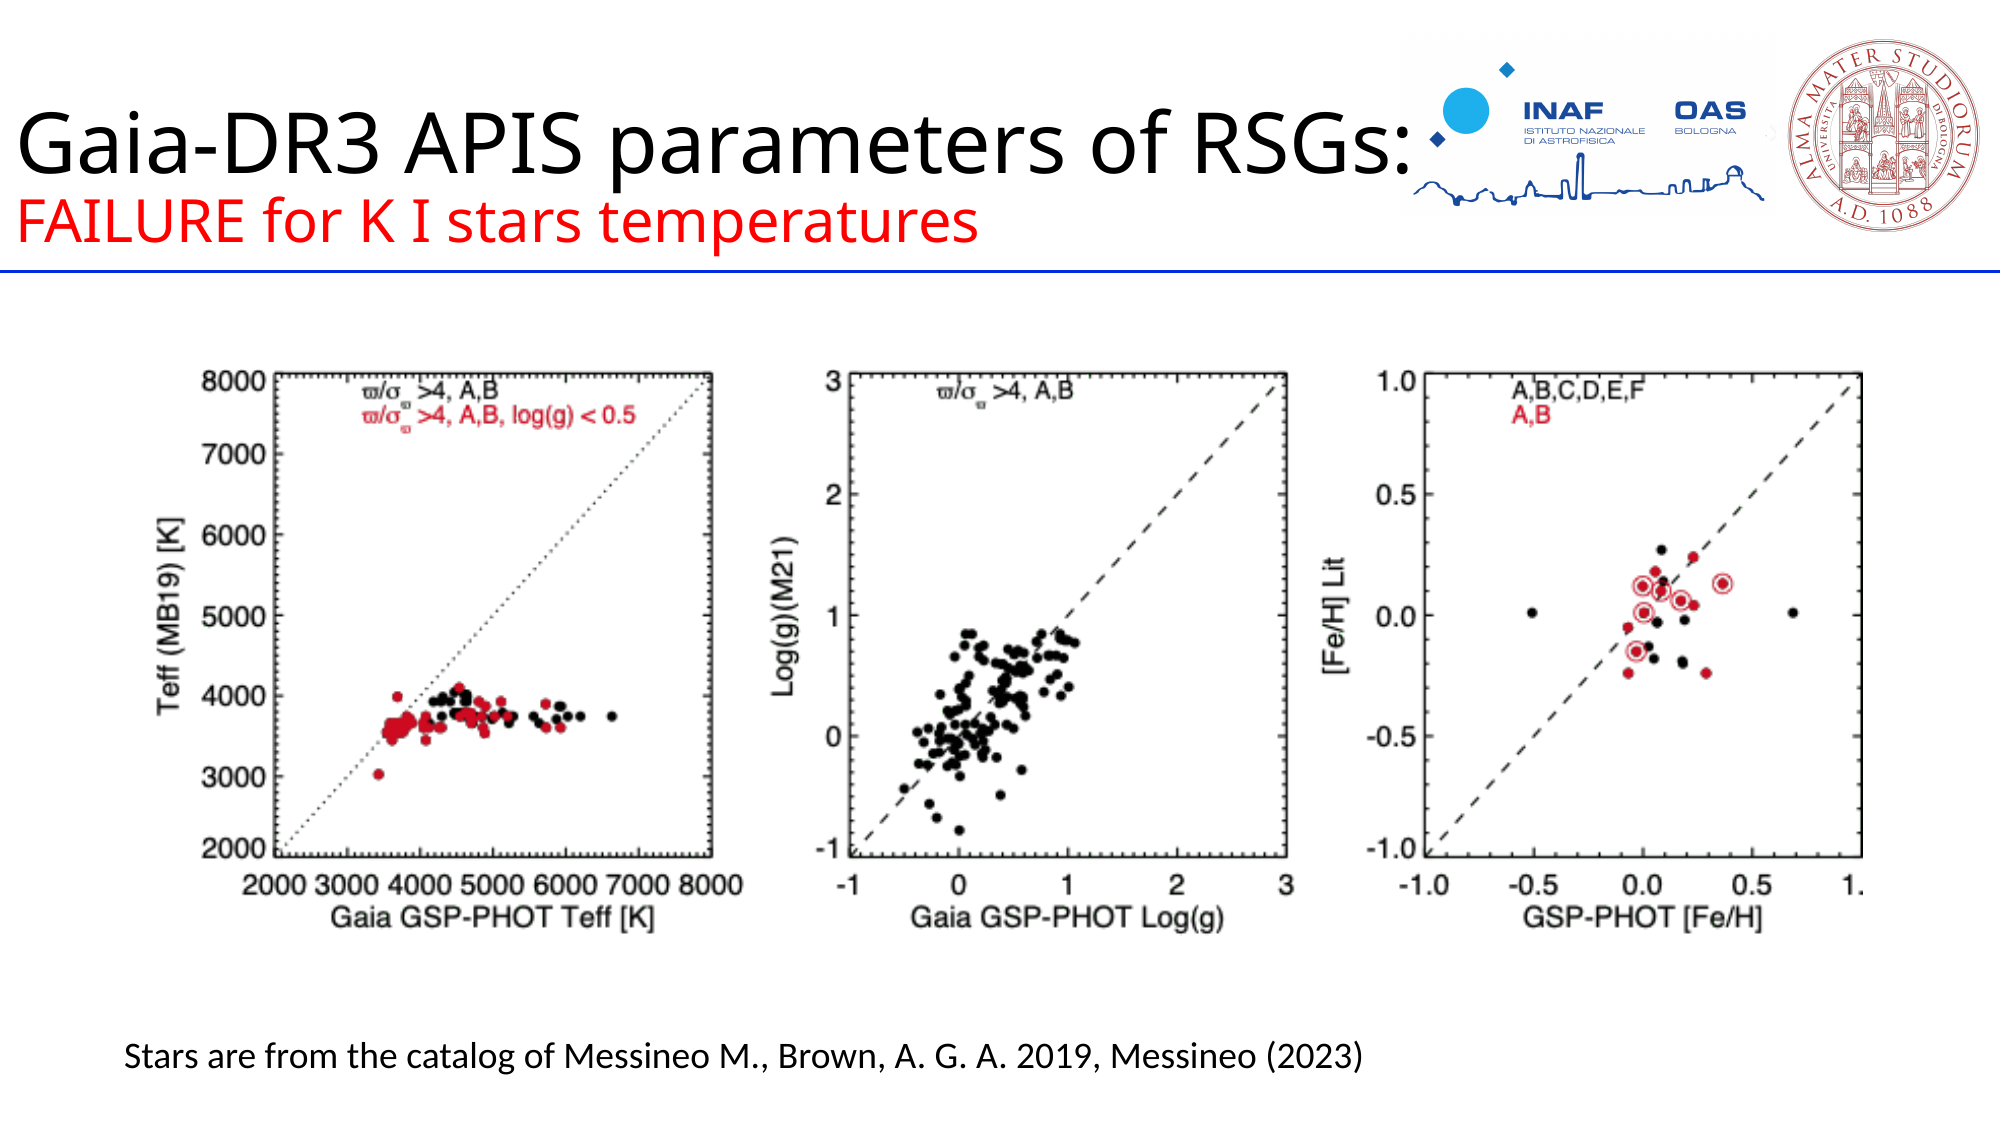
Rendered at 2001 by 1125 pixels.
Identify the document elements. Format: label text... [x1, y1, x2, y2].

title Gaia-DR3 APIS parameters of RSGs: FAILURE for K I stars temperatures [0, 92, 1725, 264]
picture [1399, 33, 1776, 217]
text_box Stars are from the catalog of Messineo M., Brown, A. G. A. 2019, Messineo (2023) [109, 1023, 1381, 1084]
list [137, 299, 1863, 1014]
picture [1786, 38, 1981, 234]
